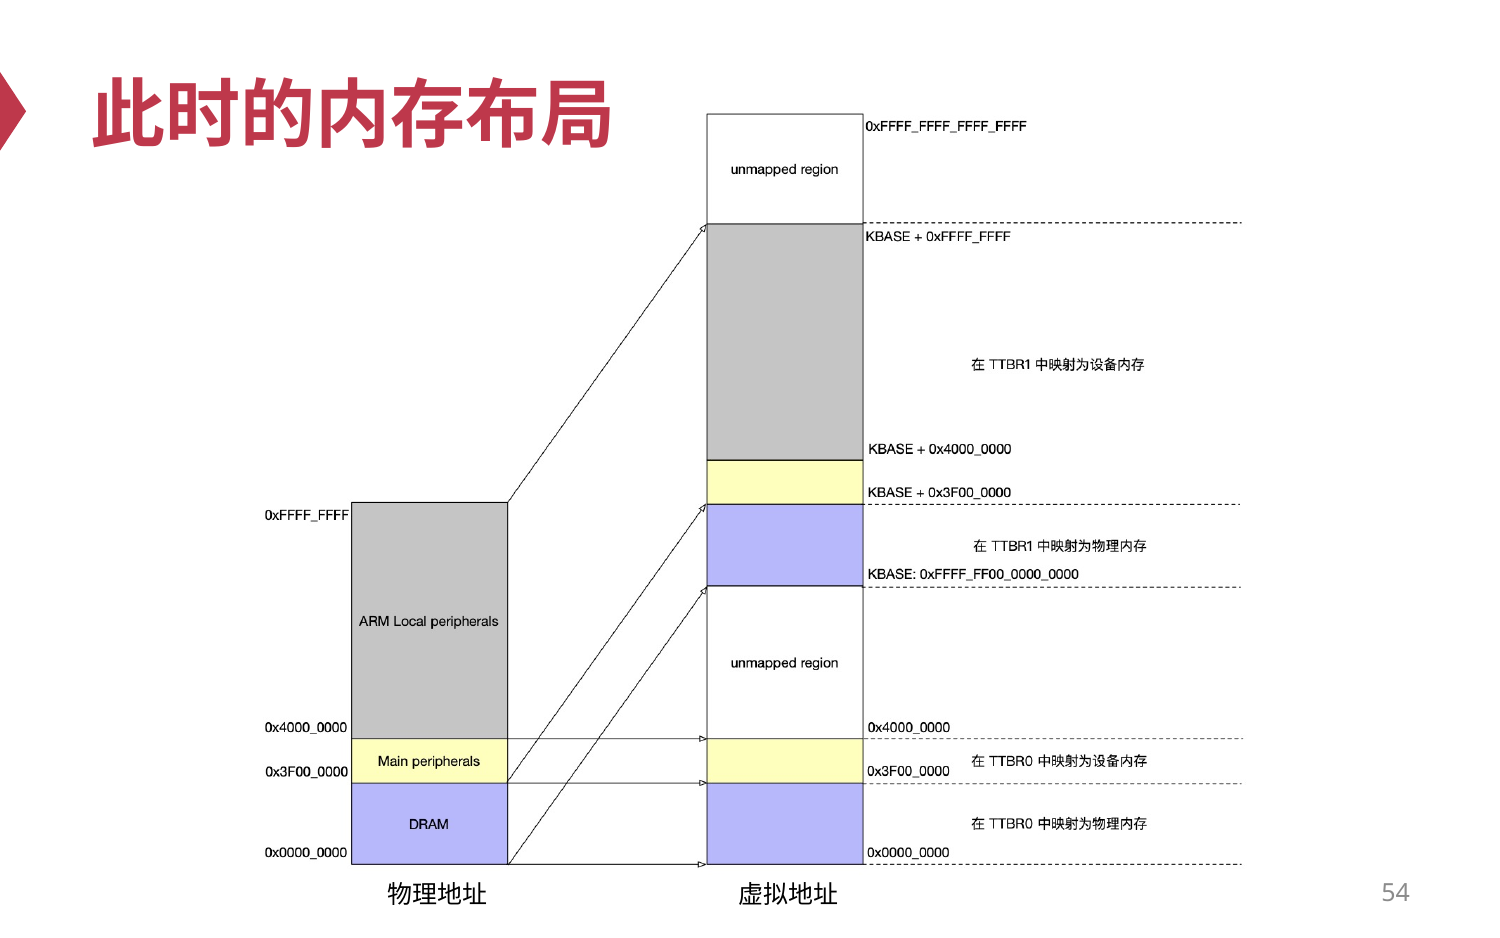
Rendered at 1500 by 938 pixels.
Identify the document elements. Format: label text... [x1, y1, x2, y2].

slide_number 54 [1299, 868, 1425, 919]
picture [206, 42, 1294, 938]
title 此时的内存布局 [75, 37, 1425, 186]
